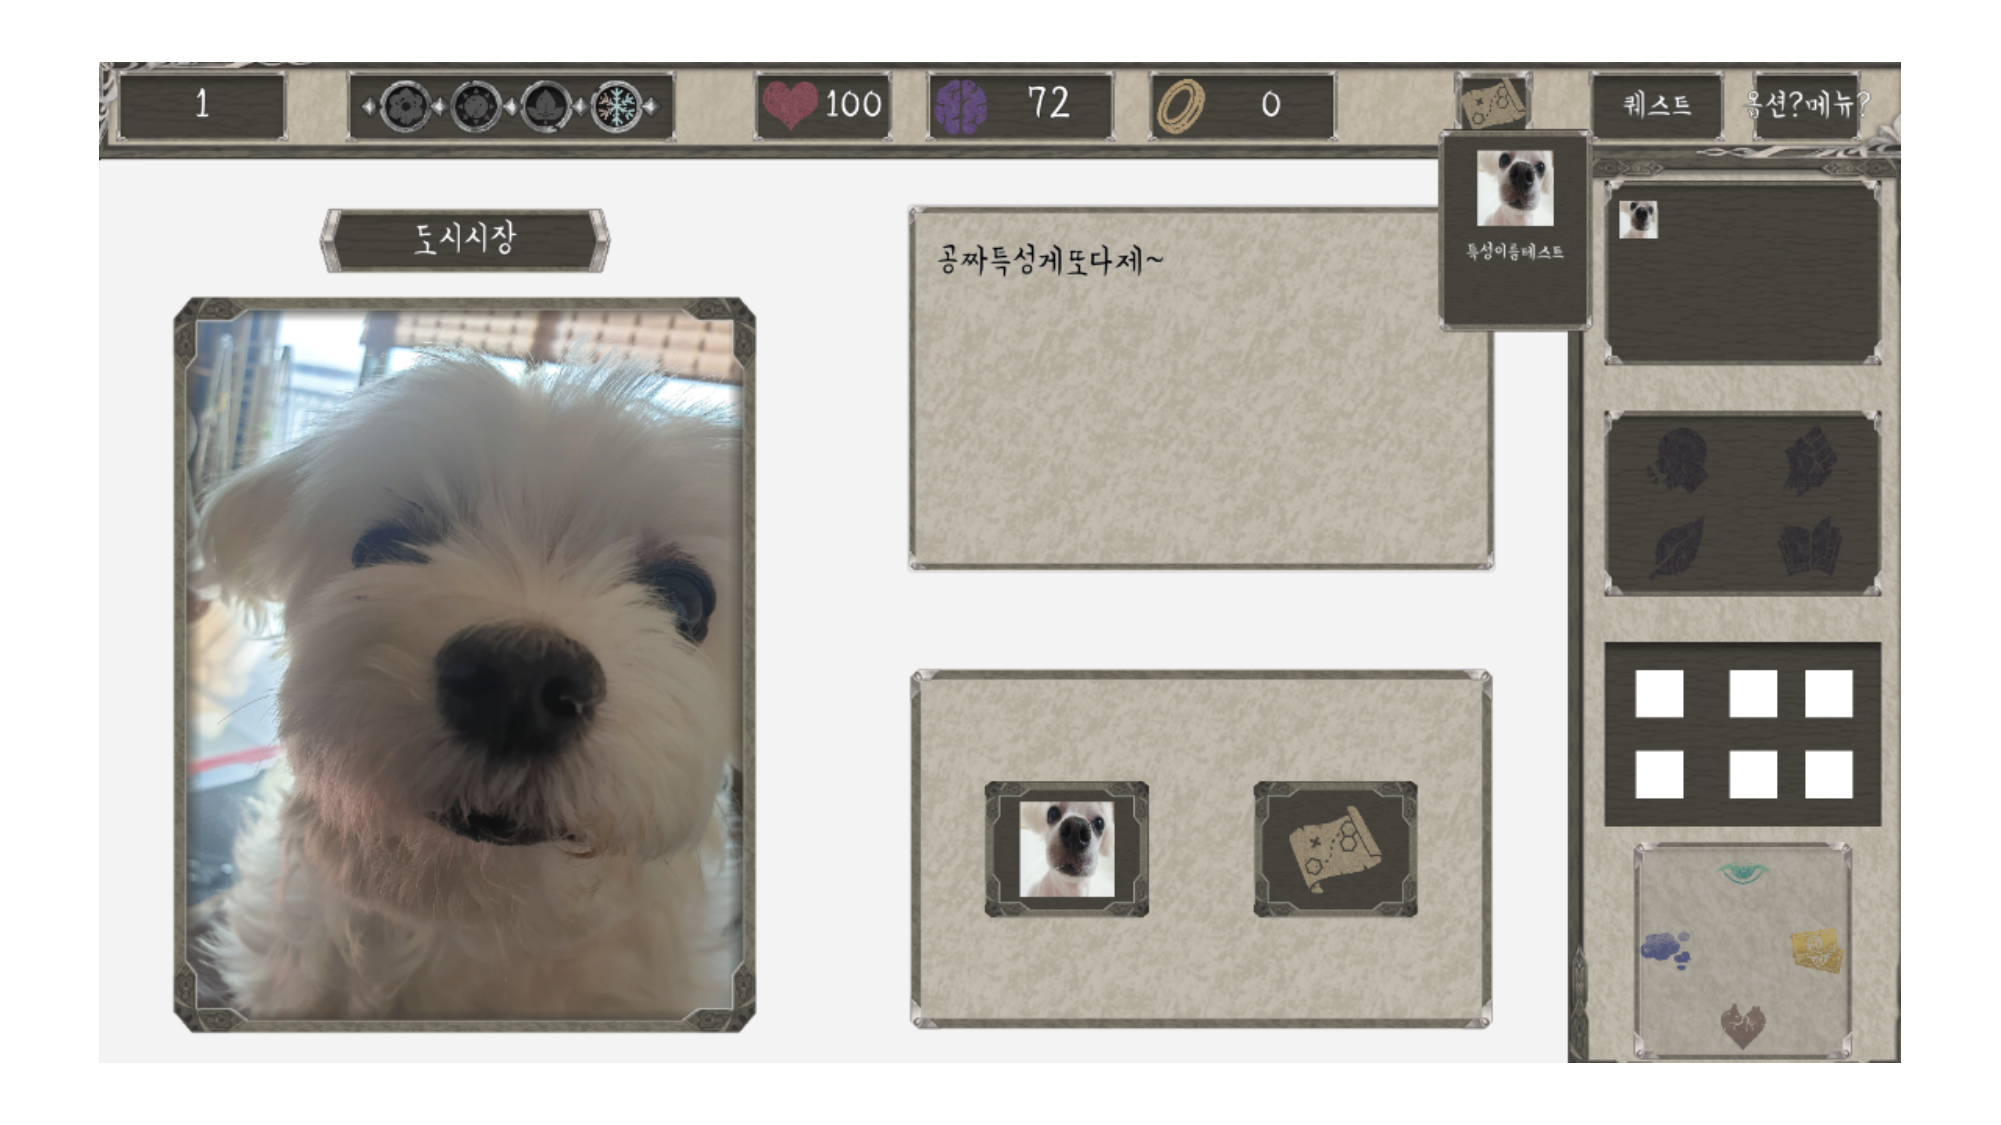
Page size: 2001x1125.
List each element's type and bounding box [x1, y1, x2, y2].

picture [99, 62, 1901, 1063]
